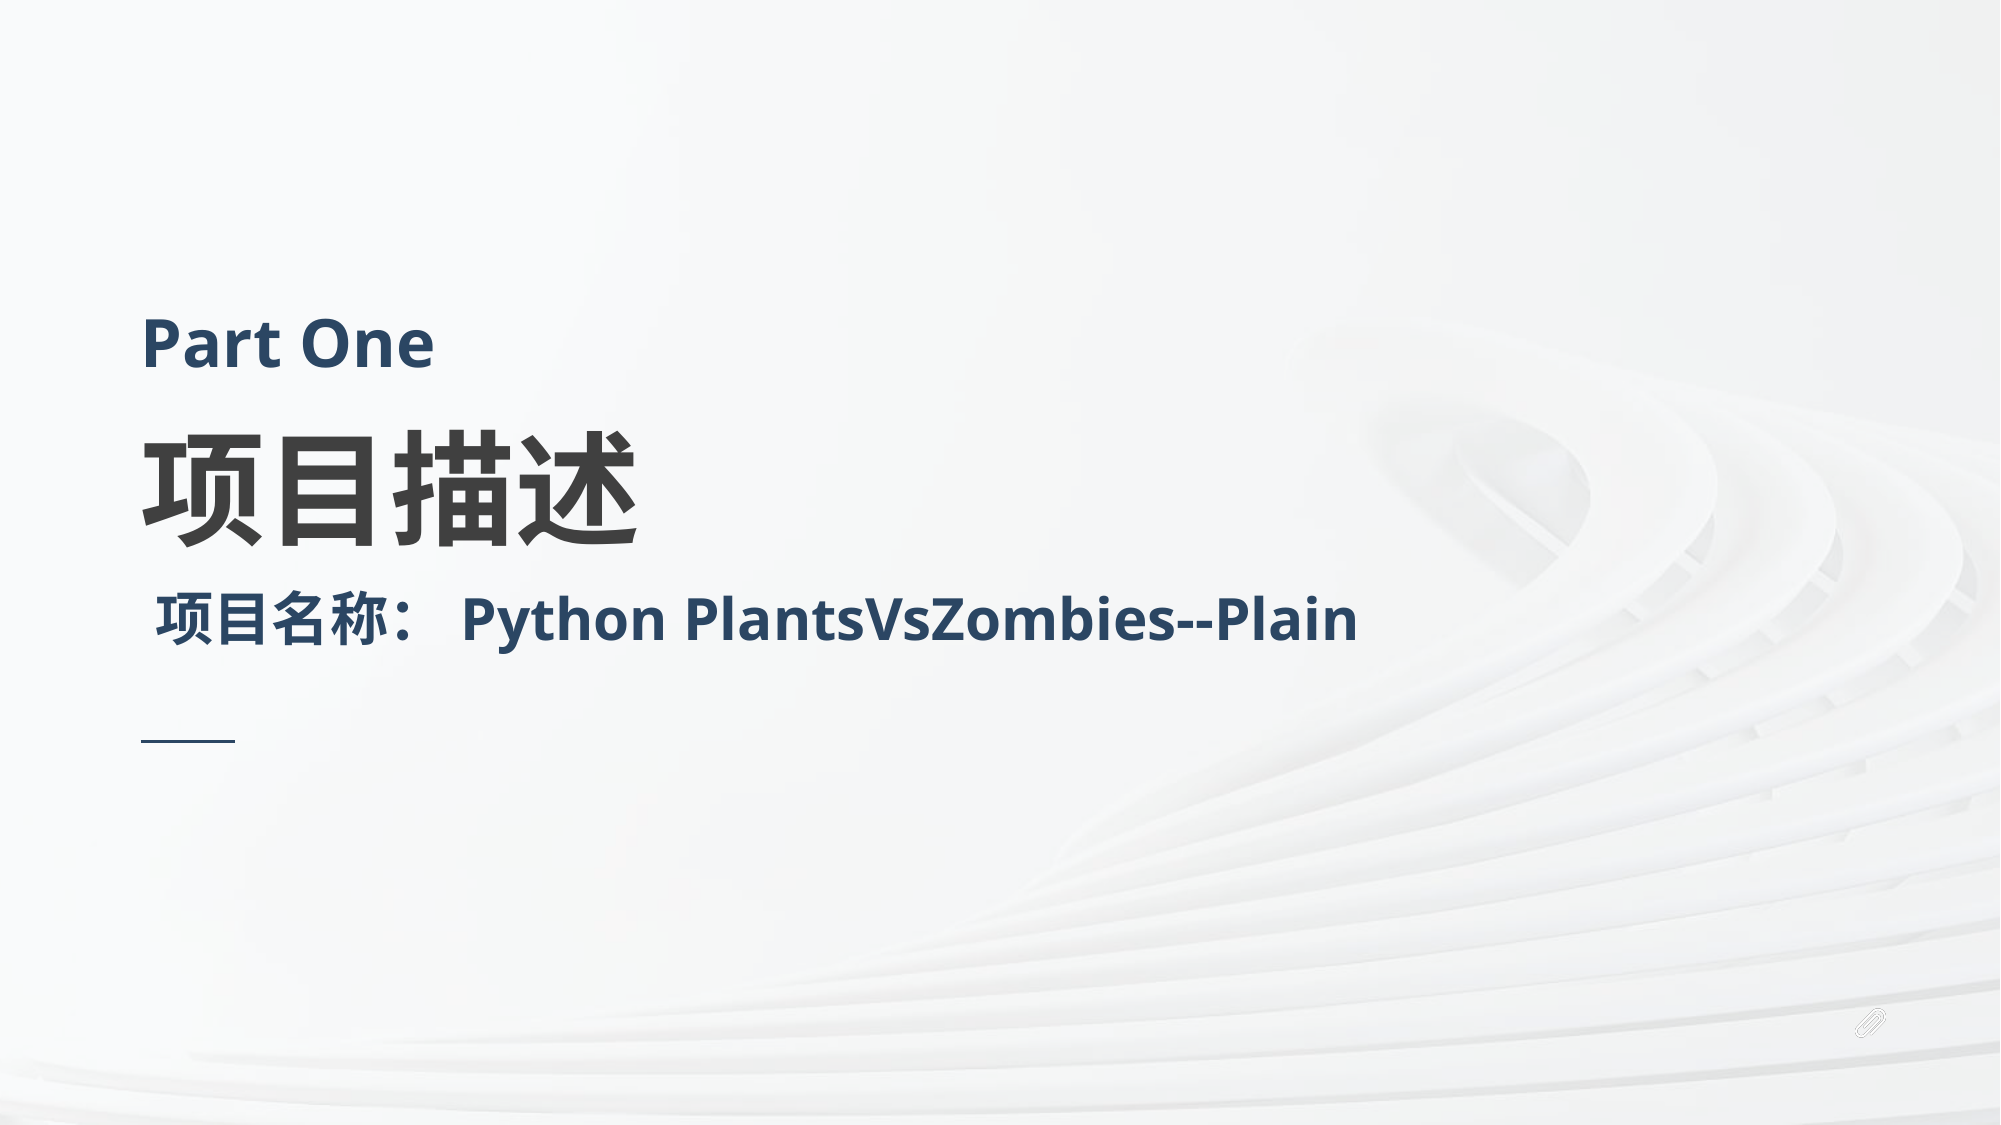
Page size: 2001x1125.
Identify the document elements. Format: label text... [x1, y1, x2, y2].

text_box 项目名称：Python PlantsVsZombies--Plain [140, 575, 1960, 730]
title 项目描述 [140, 410, 1178, 575]
list Part One [140, 295, 1178, 382]
picture [1855, 1007, 1886, 1039]
